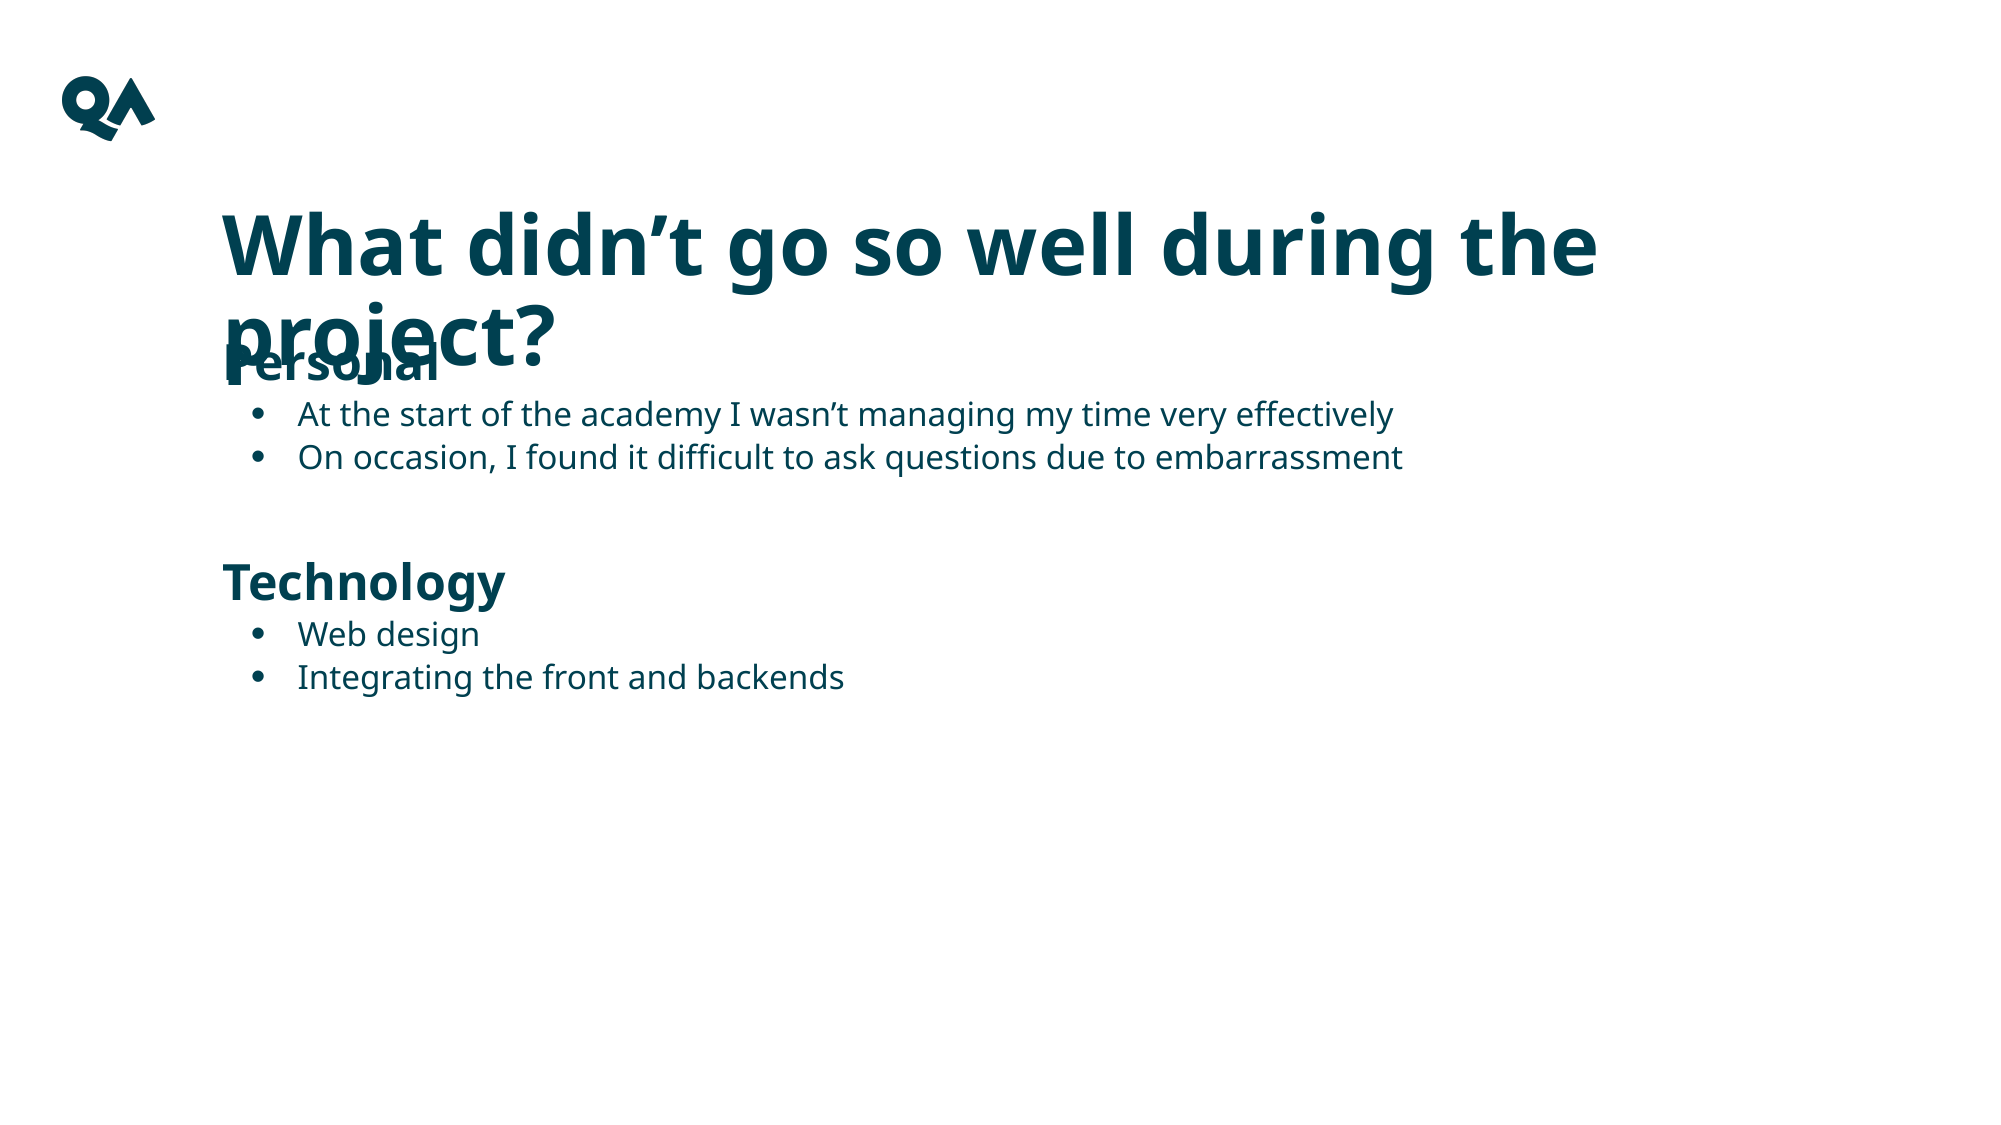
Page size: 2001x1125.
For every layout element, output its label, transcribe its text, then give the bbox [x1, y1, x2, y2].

list What didn’t go so well during the project? [222, 203, 1779, 289]
picture [44, 61, 173, 153]
list Personal At the start of the academy I wasn’t managing my time very effectively On occasion, I found it difficult to ask questions due to embarrassment Technology Web design Integrating the front and backends [222, 344, 1779, 1063]
